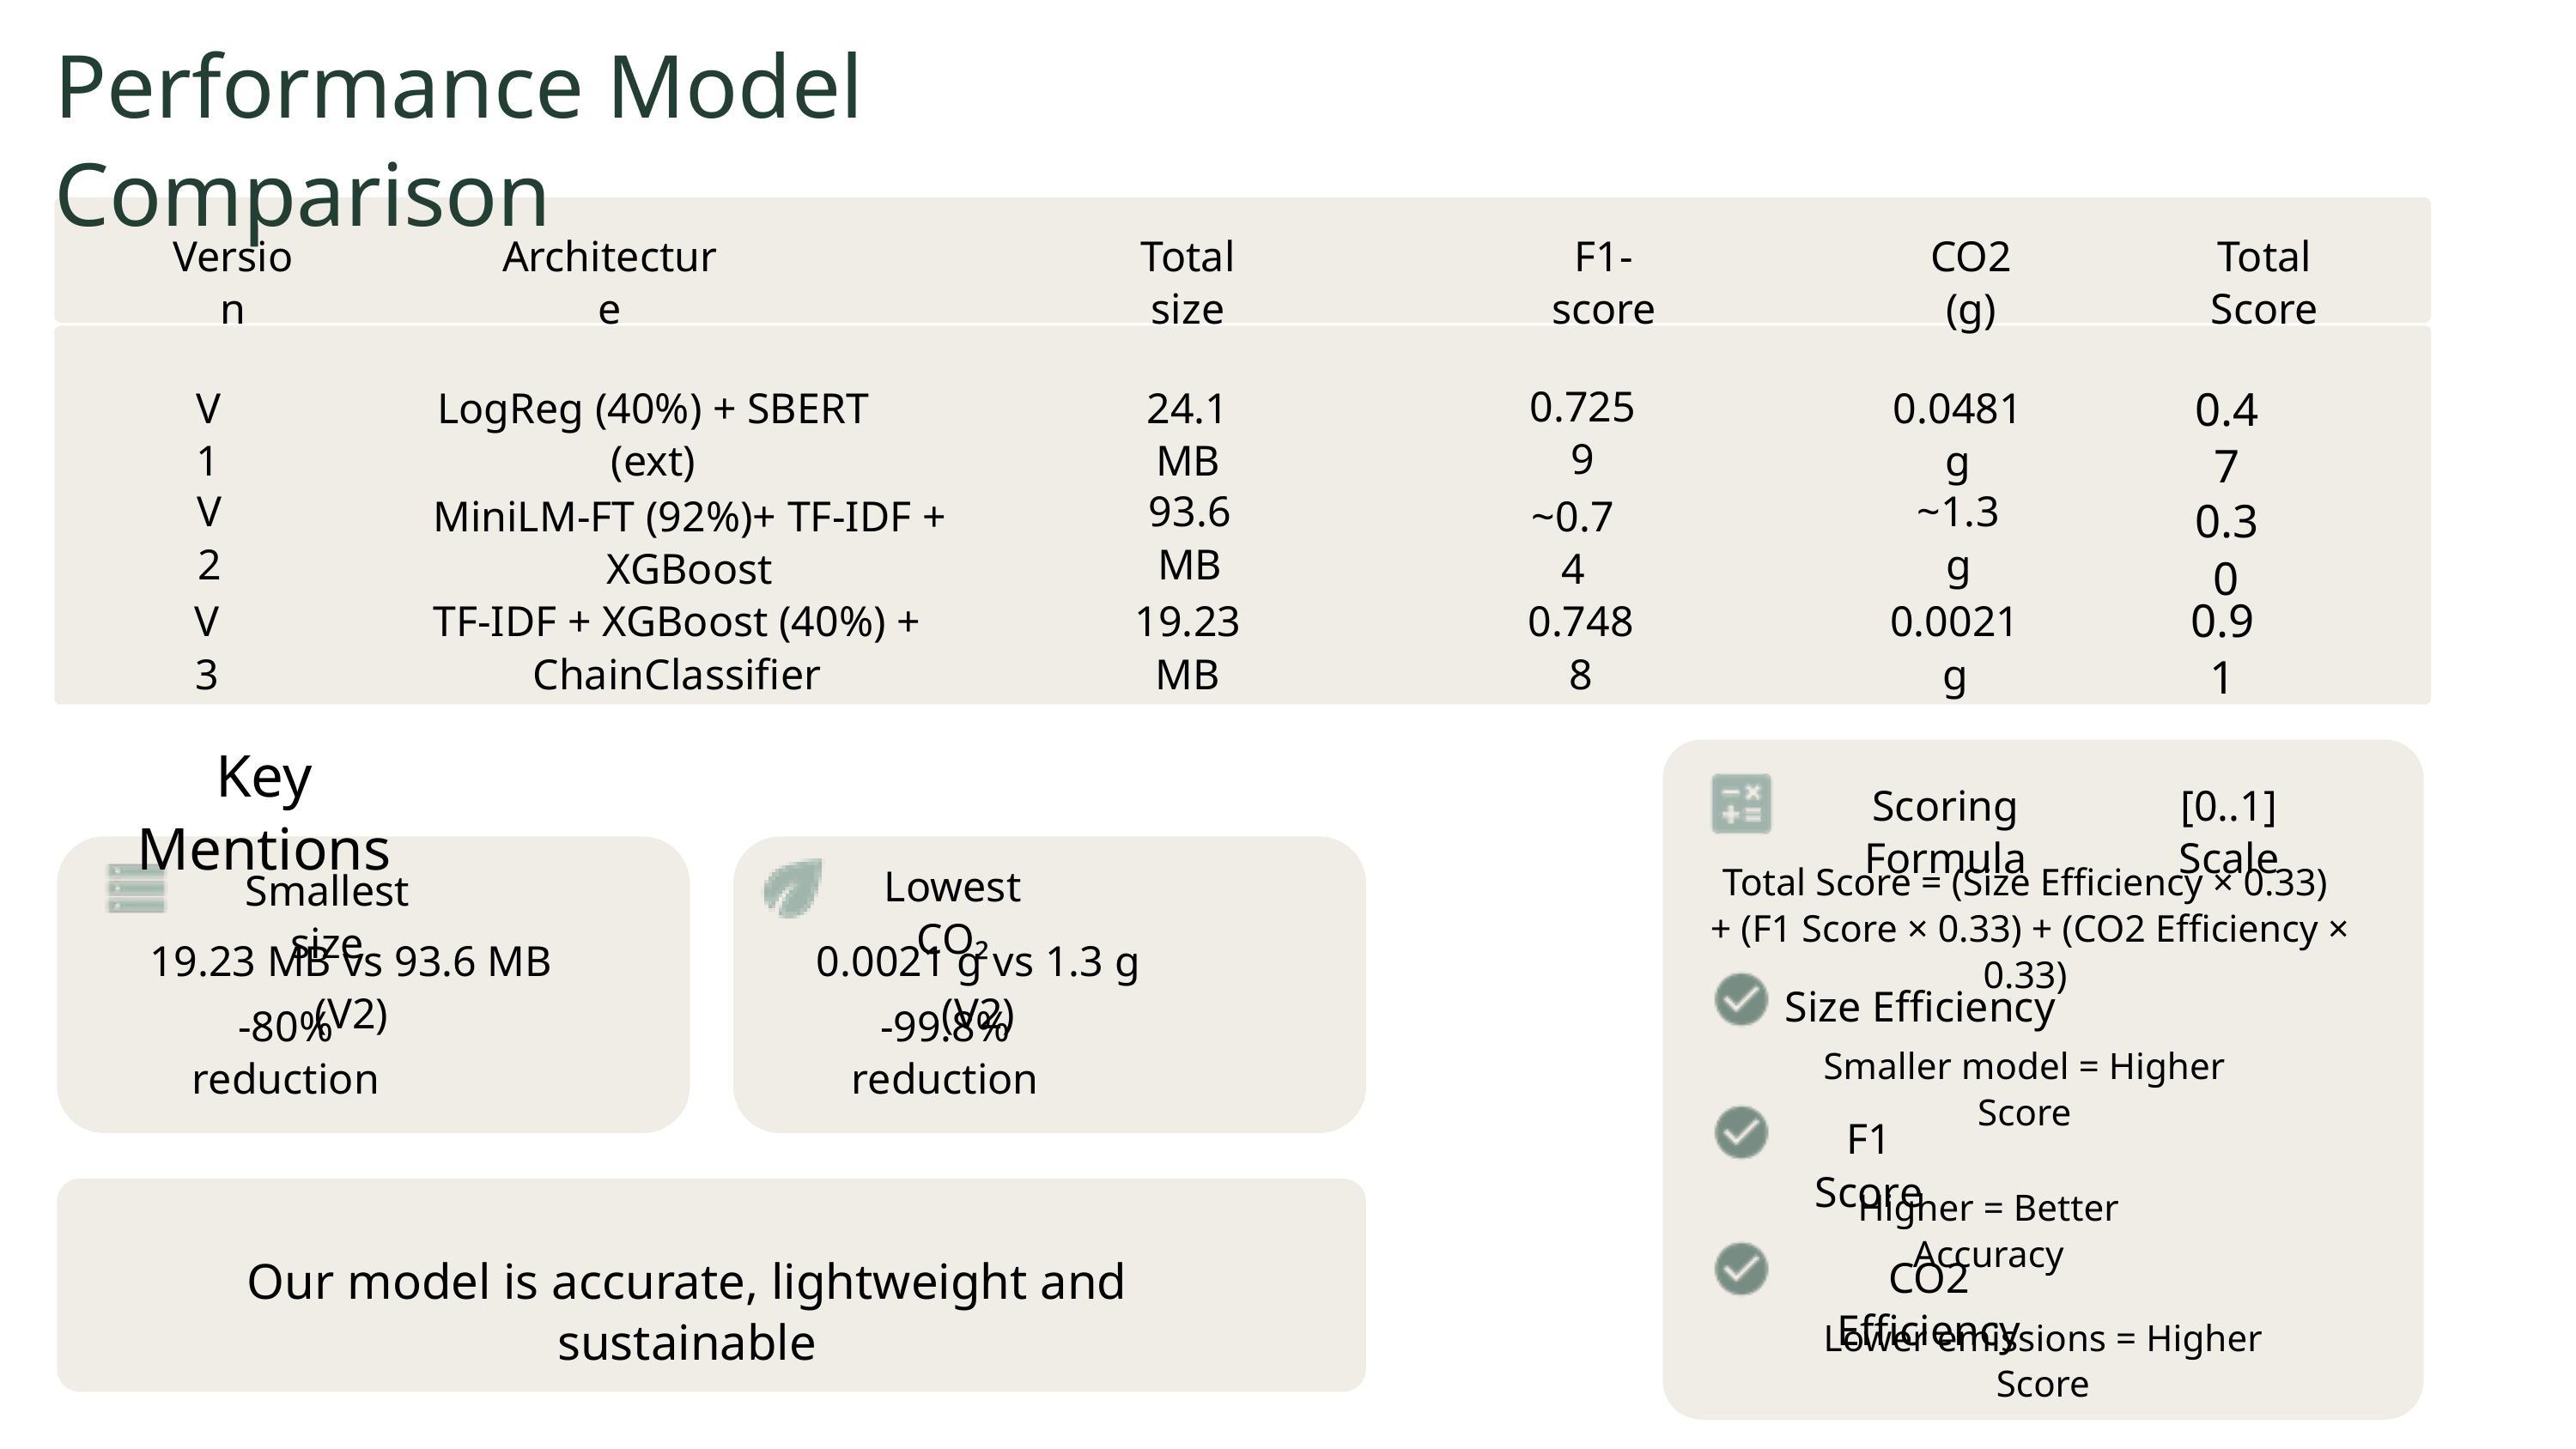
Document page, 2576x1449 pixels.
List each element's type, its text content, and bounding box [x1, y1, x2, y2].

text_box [732, 836, 1367, 1134]
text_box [54, 197, 2432, 324]
text_box Key Mentions [88, 735, 440, 834]
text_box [54, 325, 2432, 705]
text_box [1662, 739, 2424, 1420]
text_box Performance Model Comparison [54, 27, 1321, 196]
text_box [57, 836, 690, 1134]
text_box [57, 1178, 1367, 1392]
